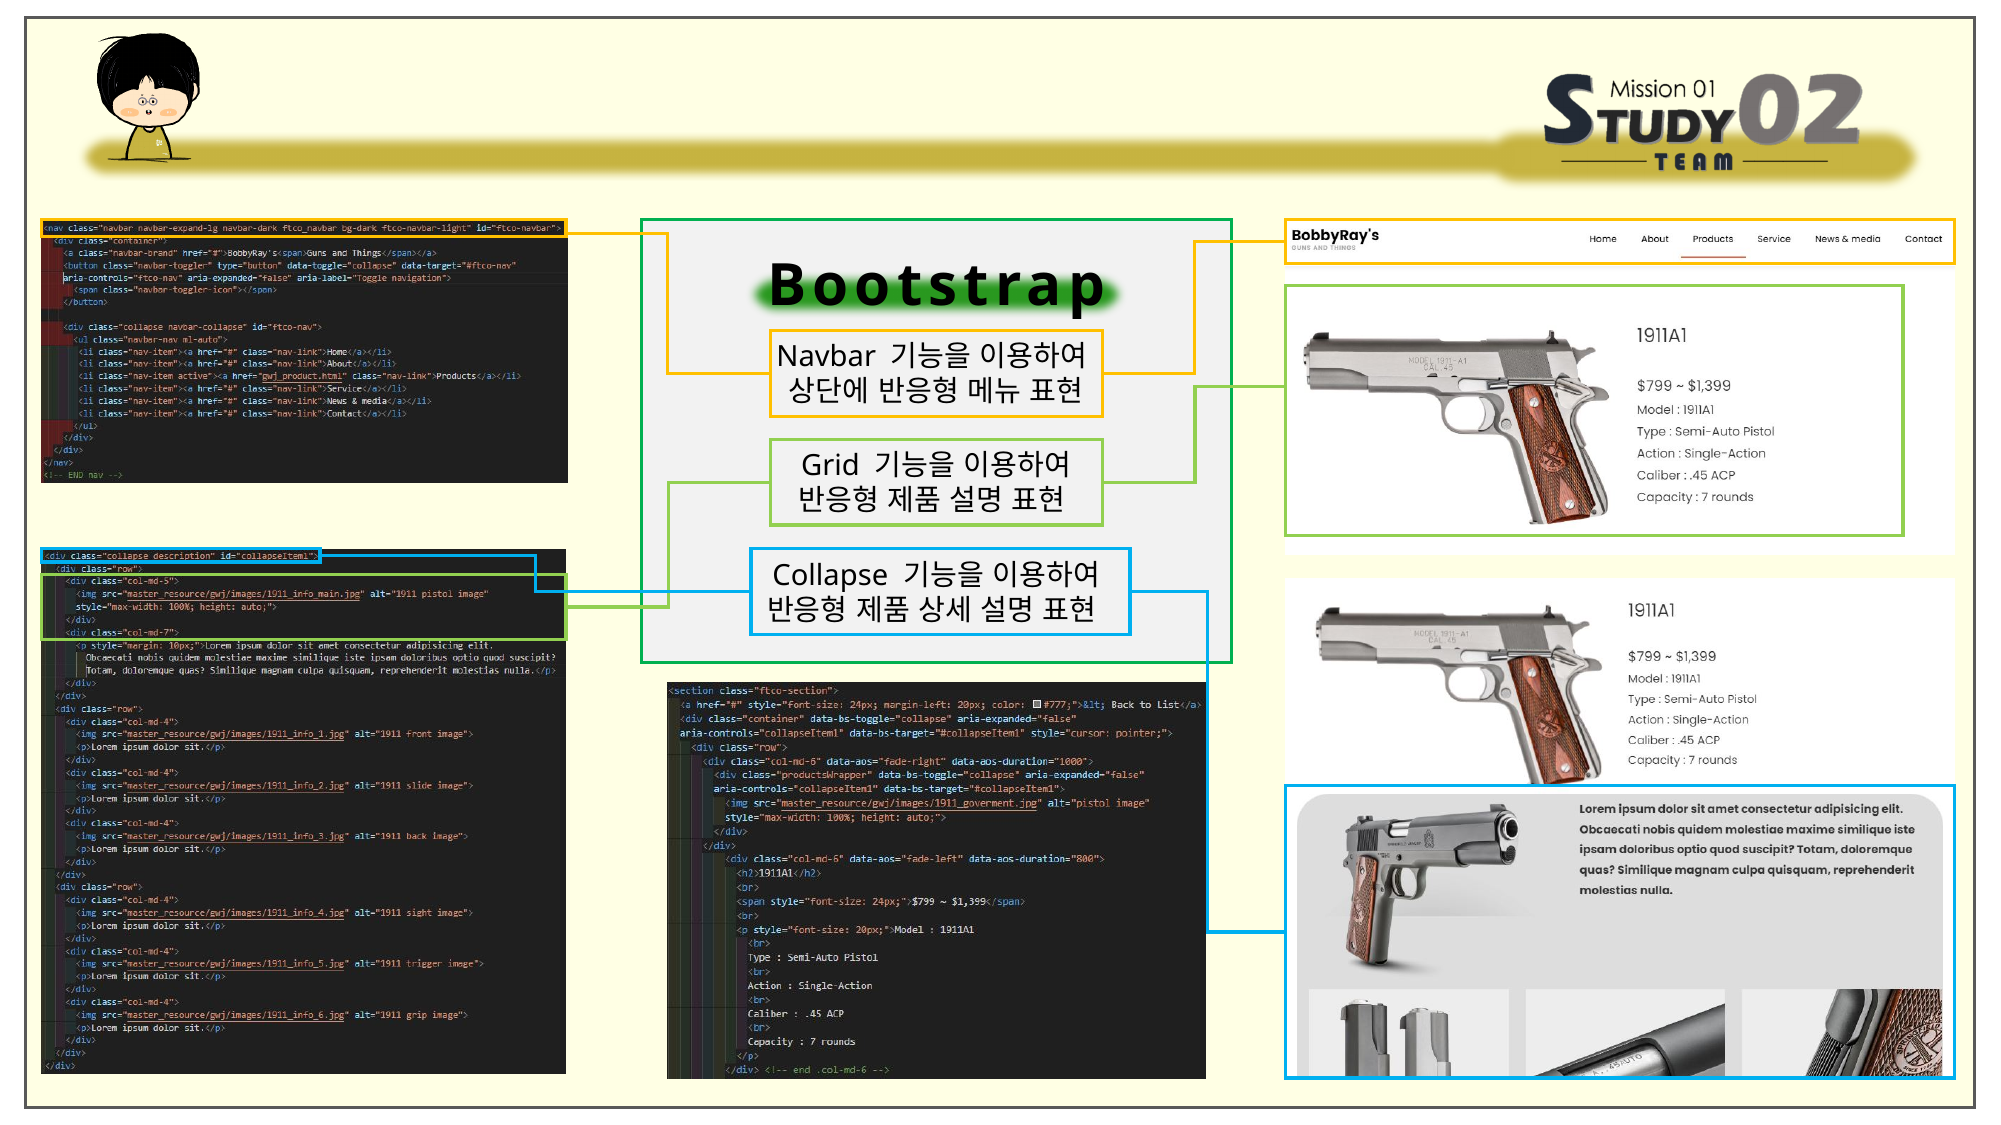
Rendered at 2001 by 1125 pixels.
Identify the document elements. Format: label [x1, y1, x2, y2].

text_box [1102, 241, 1287, 374]
text_box [1129, 591, 1287, 933]
picture [41, 565, 567, 1075]
text_box [319, 554, 752, 593]
text_box [771, 239, 1131, 327]
picture [1285, 218, 1955, 555]
picture [1288, 788, 1952, 1075]
picture [323, 549, 565, 554]
text_box [1102, 386, 1287, 483]
picture [44, 551, 317, 559]
picture [41, 219, 568, 483]
picture [667, 682, 1207, 1079]
text_box [25, 16, 1975, 1109]
picture [1285, 578, 1955, 783]
text_box [565, 232, 771, 374]
text_box [565, 481, 771, 608]
